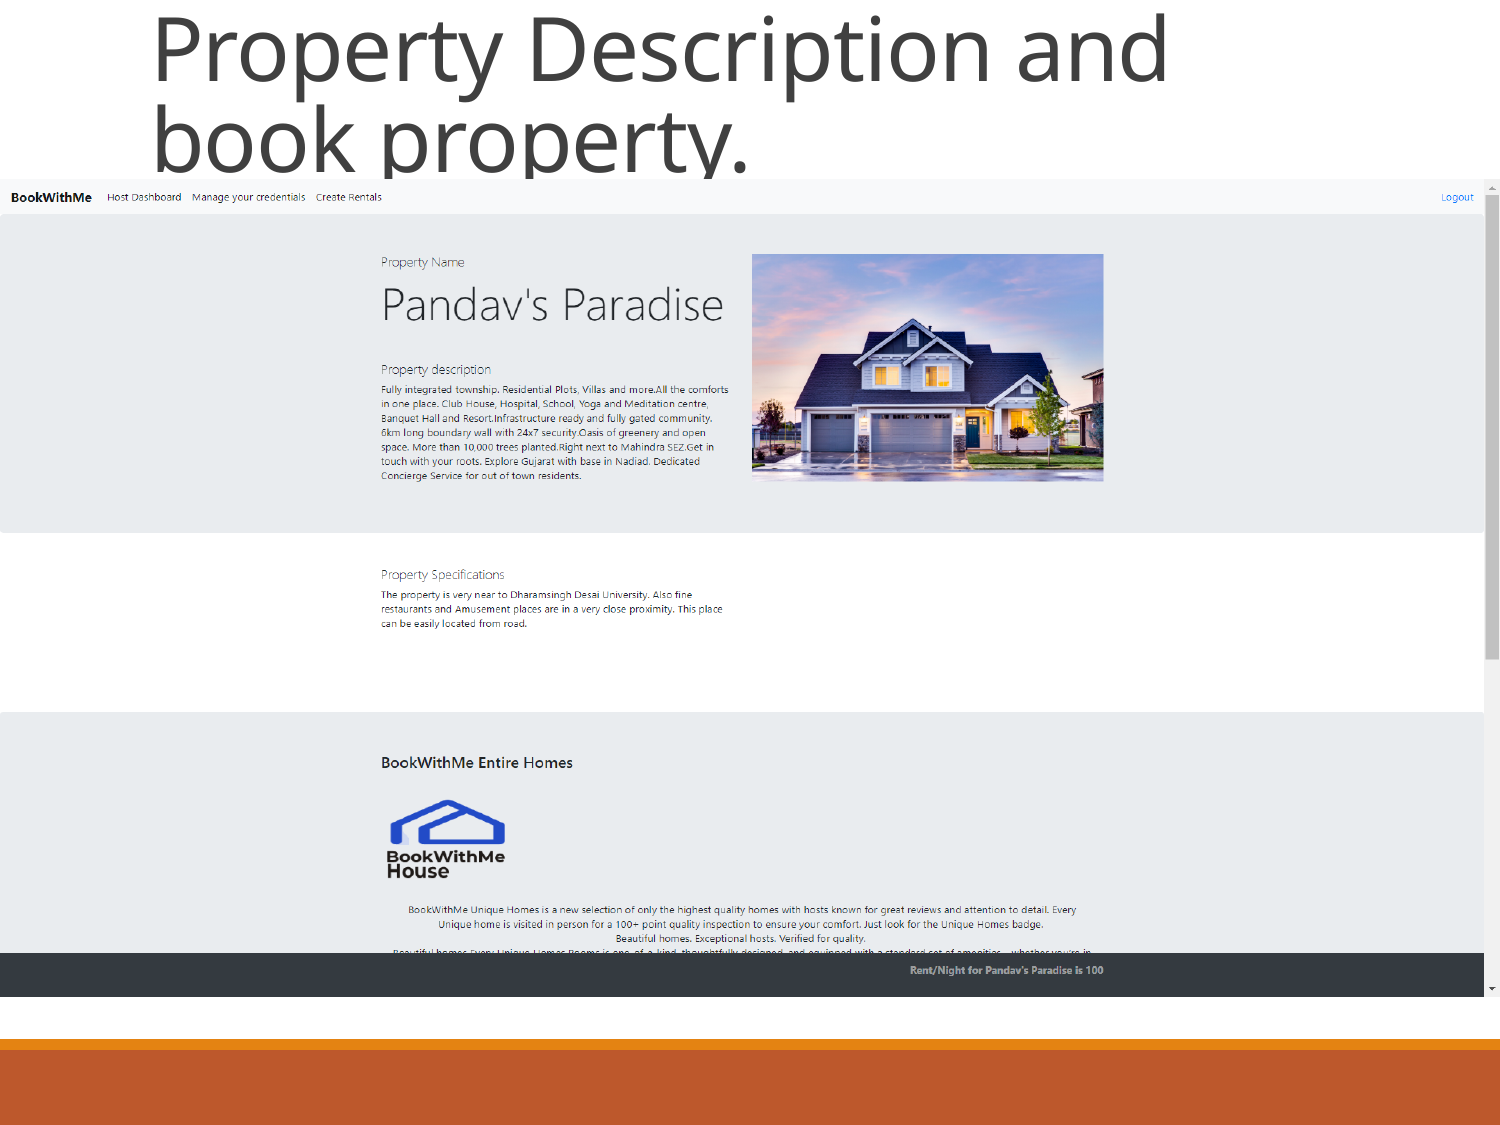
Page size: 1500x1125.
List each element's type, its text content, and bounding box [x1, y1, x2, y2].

title Property Description and book property. [135, 0, 1373, 177]
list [0, 179, 1500, 997]
